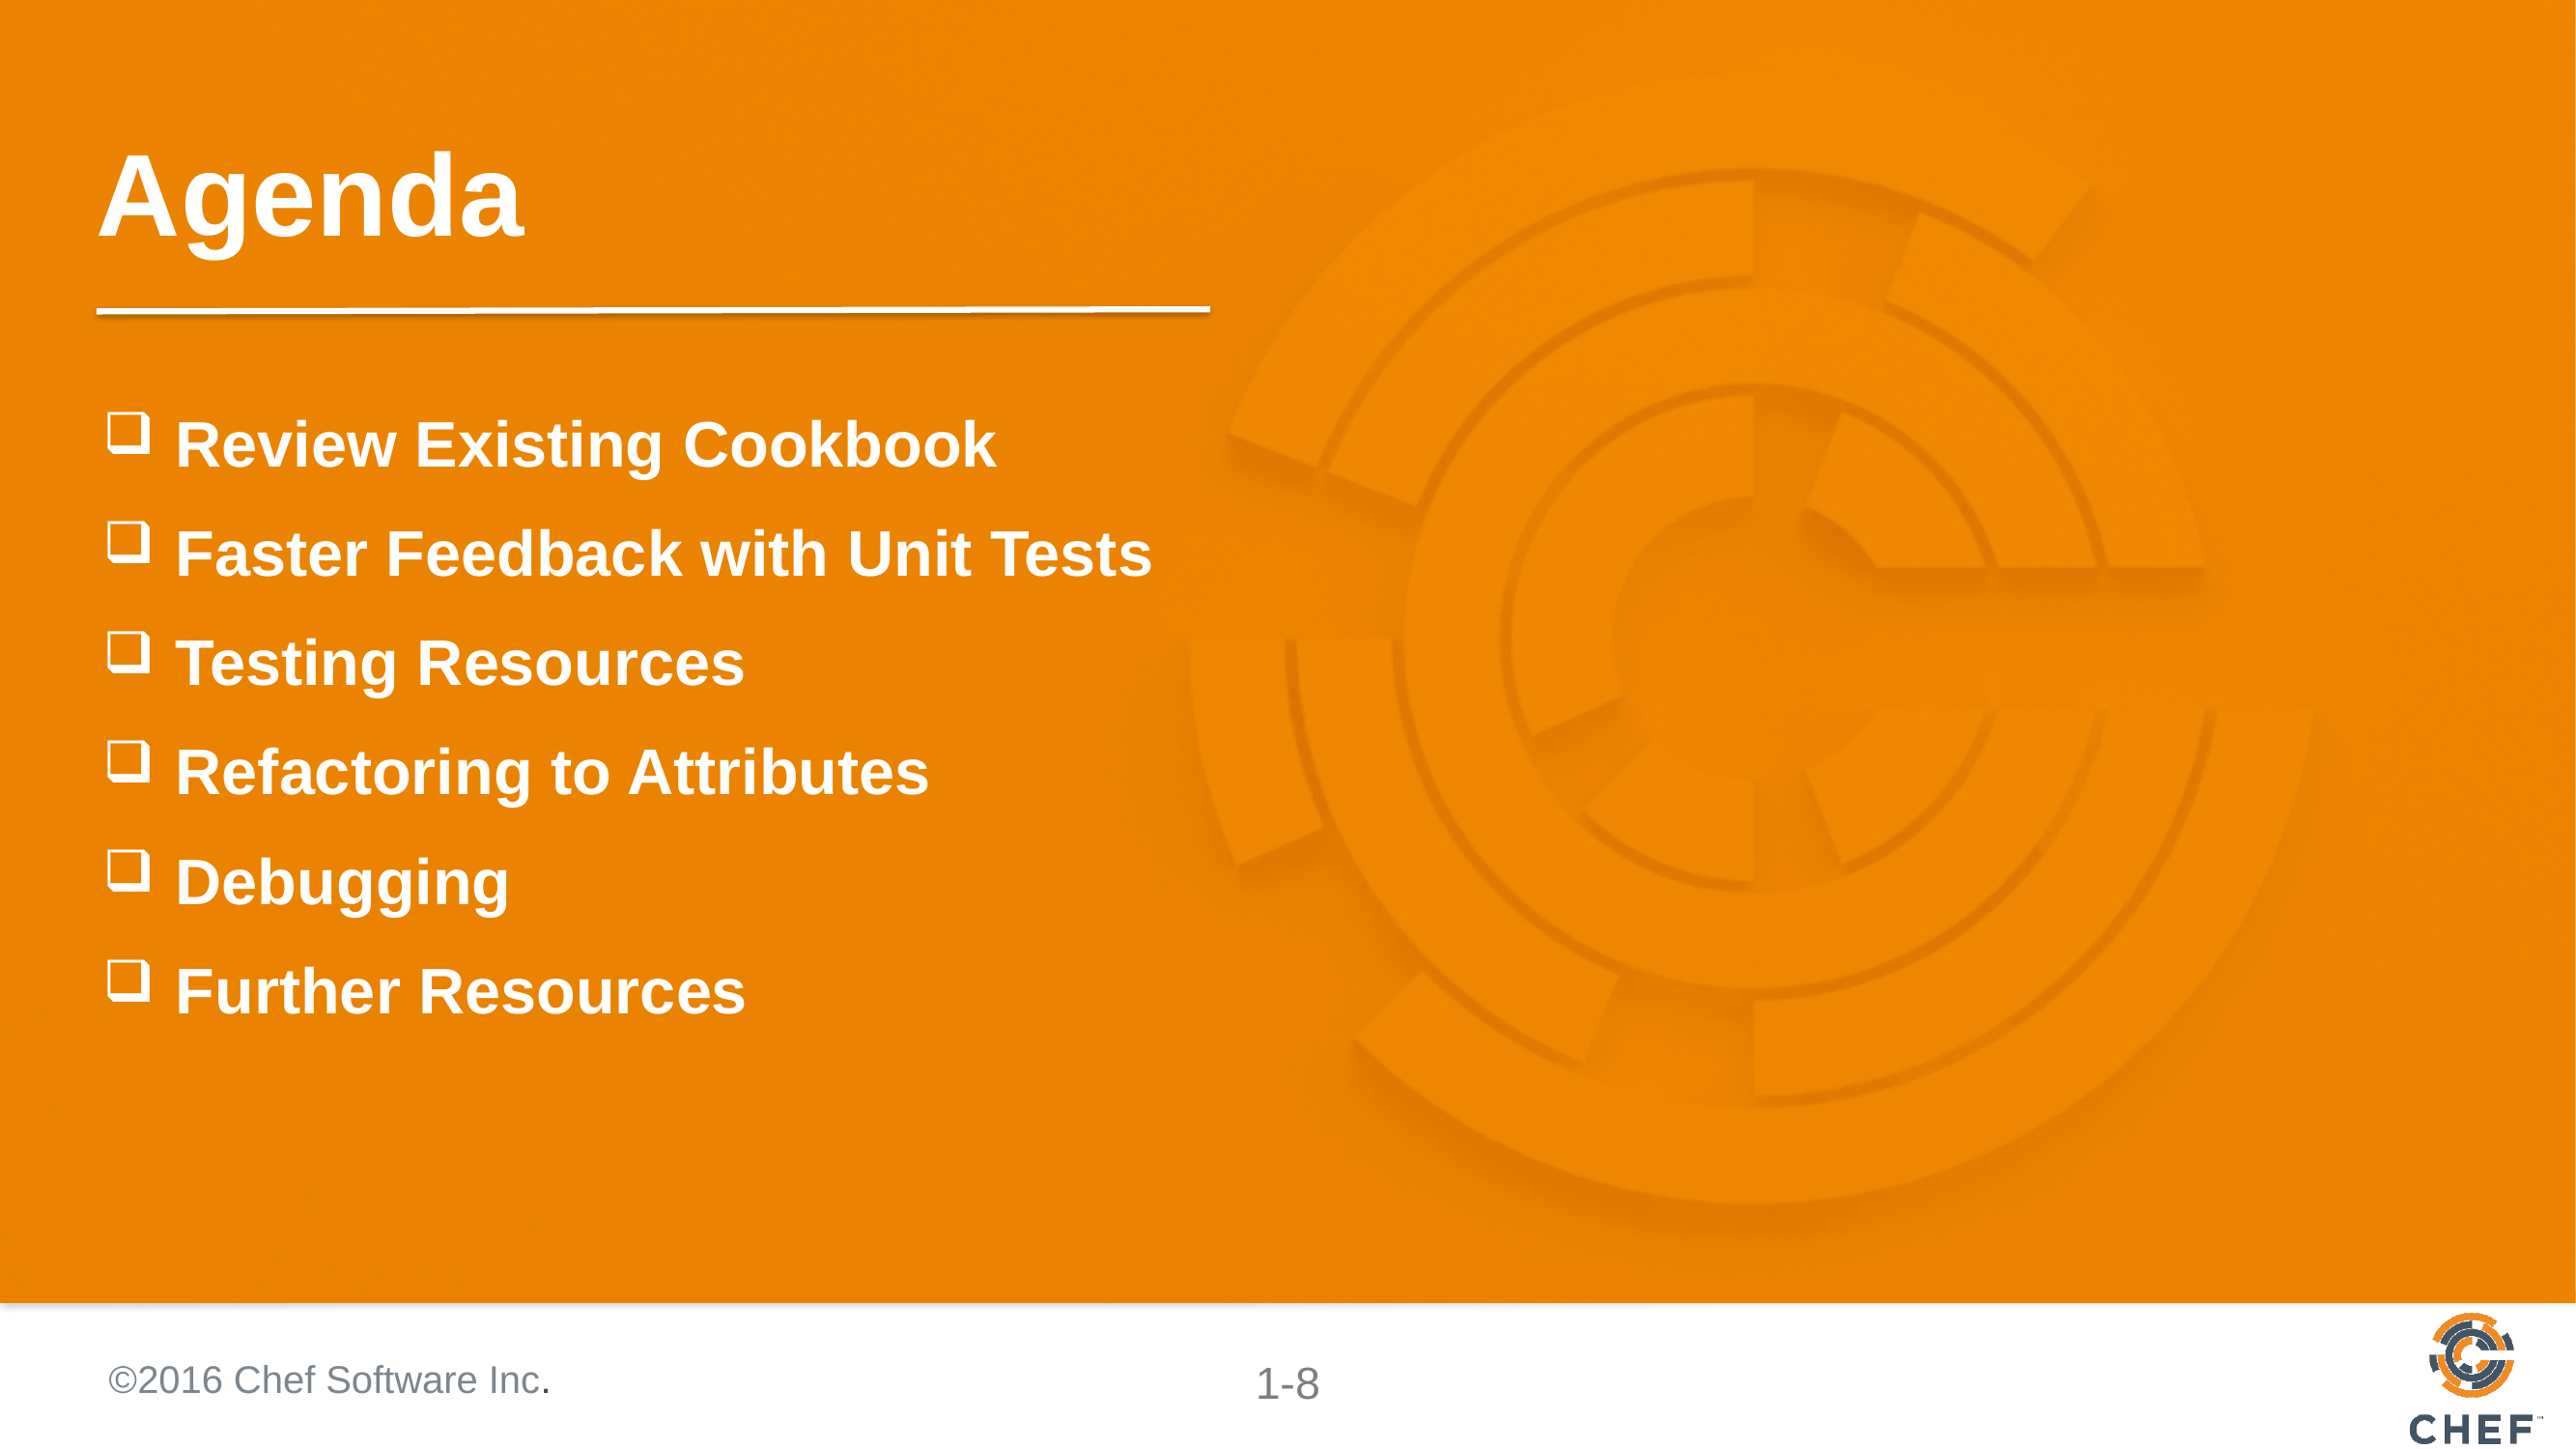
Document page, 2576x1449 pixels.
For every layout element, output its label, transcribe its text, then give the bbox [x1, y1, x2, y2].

title Agenda [96, 135, 1210, 268]
list Review Existing Cookbook Faster Feedback with Unit Tests Testing Resources Refactoring to Attributes Debugging Further Resources [102, 402, 1210, 1142]
picture [0, 0, 2576, 1449]
